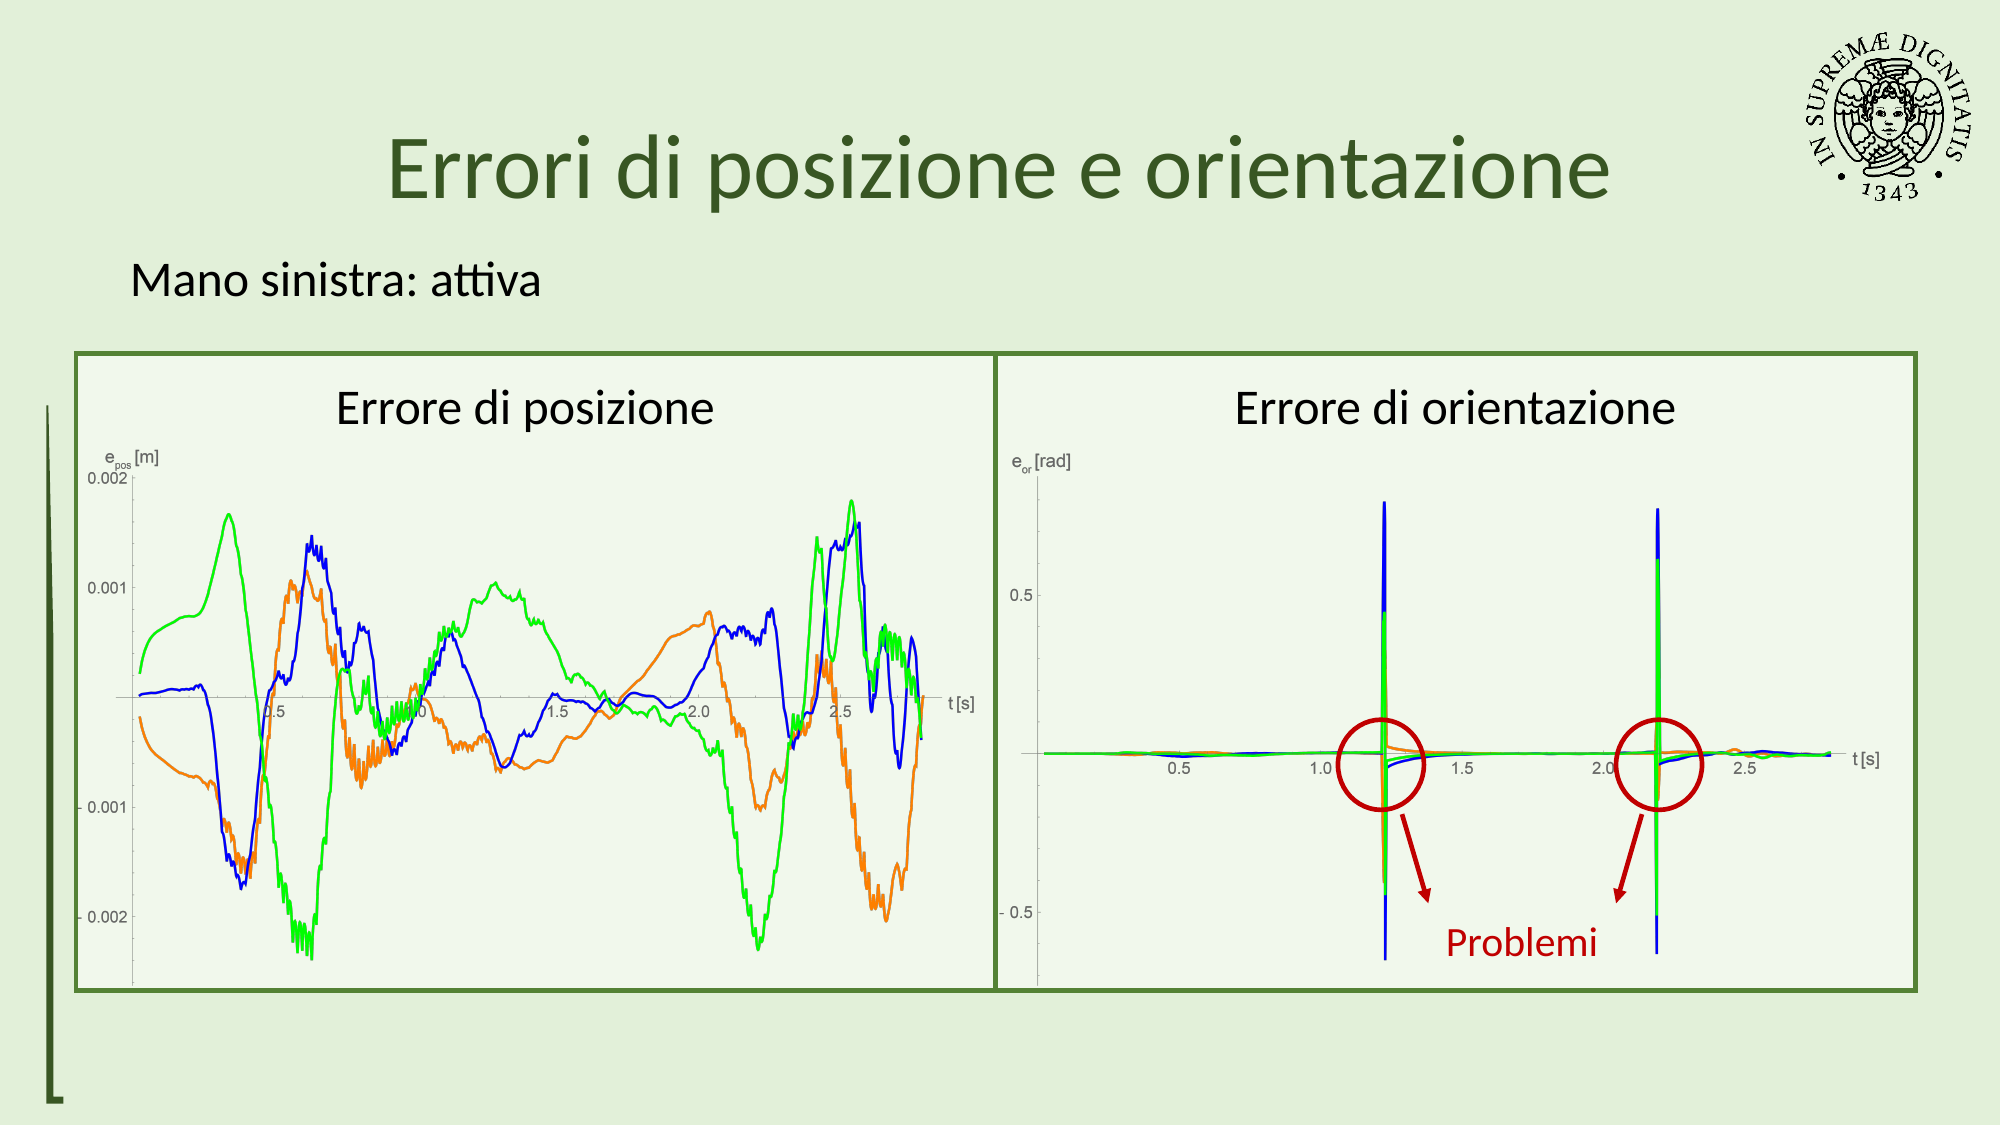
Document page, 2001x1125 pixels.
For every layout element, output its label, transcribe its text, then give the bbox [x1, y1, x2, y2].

text_box Errore di posizione [273, 367, 778, 442]
picture [999, 447, 1919, 987]
text_box [995, 353, 1916, 992]
picture [77, 447, 996, 987]
title Errori di posizione e orientazione [137, 59, 1863, 278]
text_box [1337, 719, 1429, 904]
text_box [1616, 719, 1703, 904]
text_box [75, 353, 995, 992]
text_box Mano sinistra: attiva [92, 238, 580, 314]
text_box Errore di orientazione [1203, 367, 1708, 442]
picture [1806, 32, 1971, 201]
